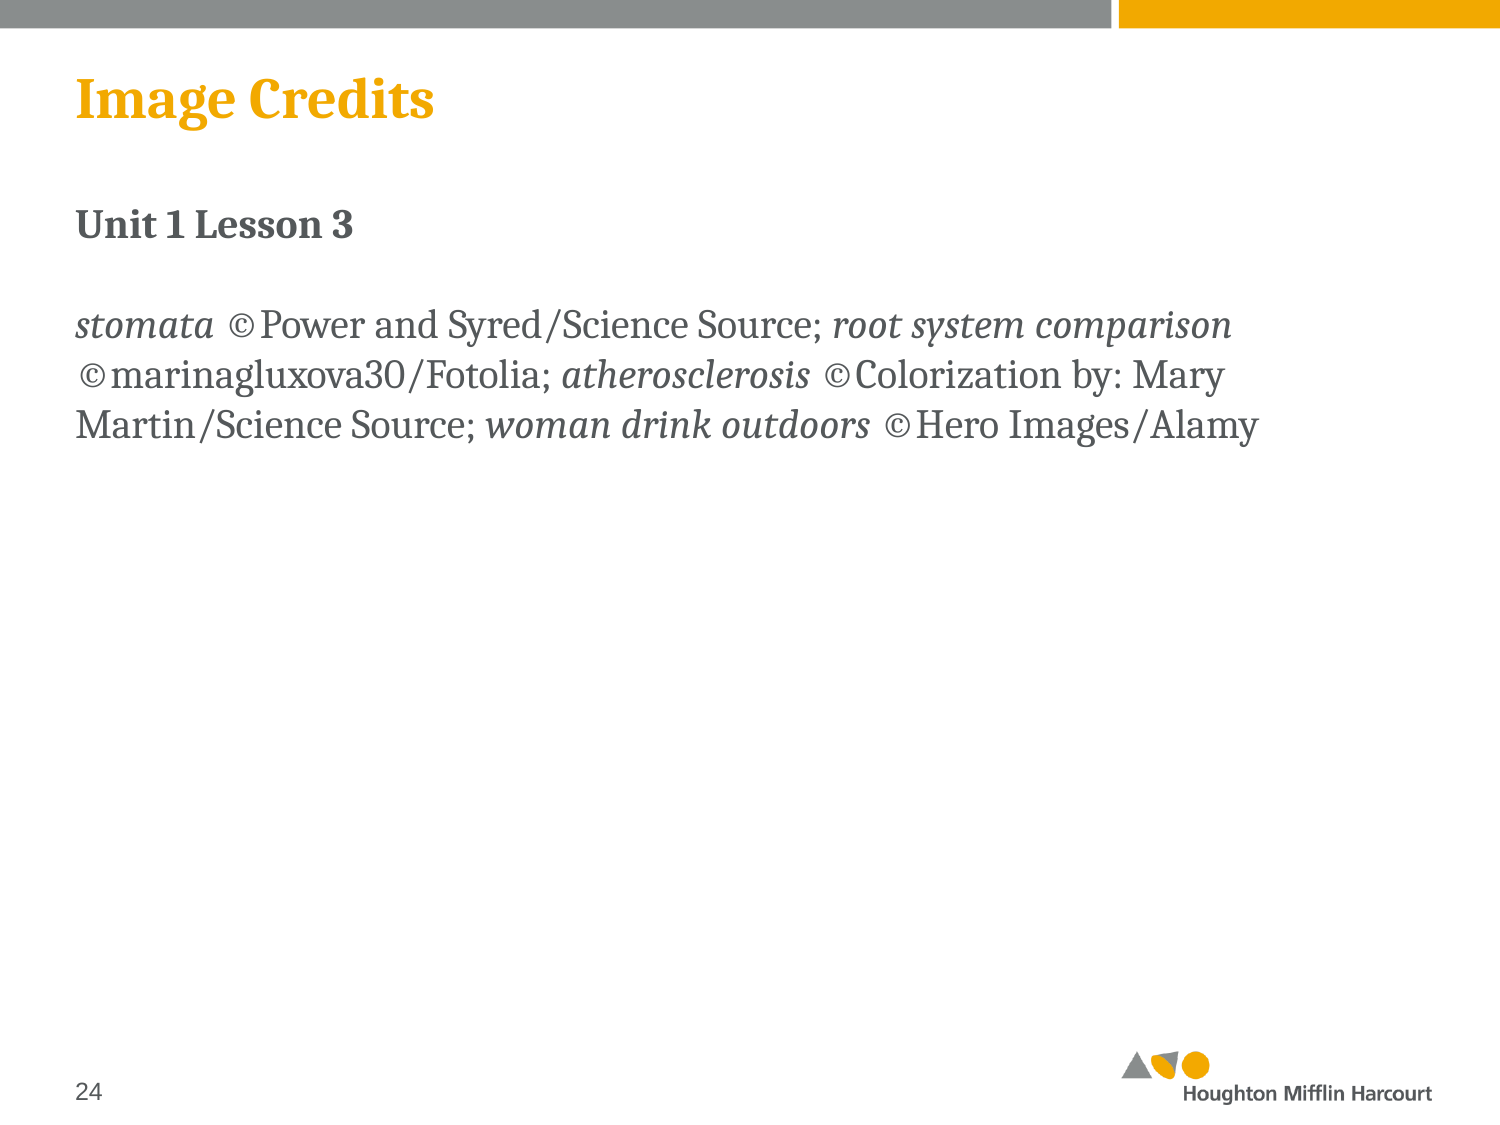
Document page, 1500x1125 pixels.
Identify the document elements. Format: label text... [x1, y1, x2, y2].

title Image Credits [75, 52, 1425, 156]
list Unit 1 Lesson 3 stomata ©Power and Syred/Science Source; root system comparison ©marinagluxova30/Fotolia; atherosclerosis ©Colorization by: Mary Martin/Science Source; woman drink outdoors ©Hero Images/Alamy [75, 188, 1425, 977]
picture [1119, 1049, 1434, 1107]
slide_number ‹#› [75, 1045, 187, 1106]
